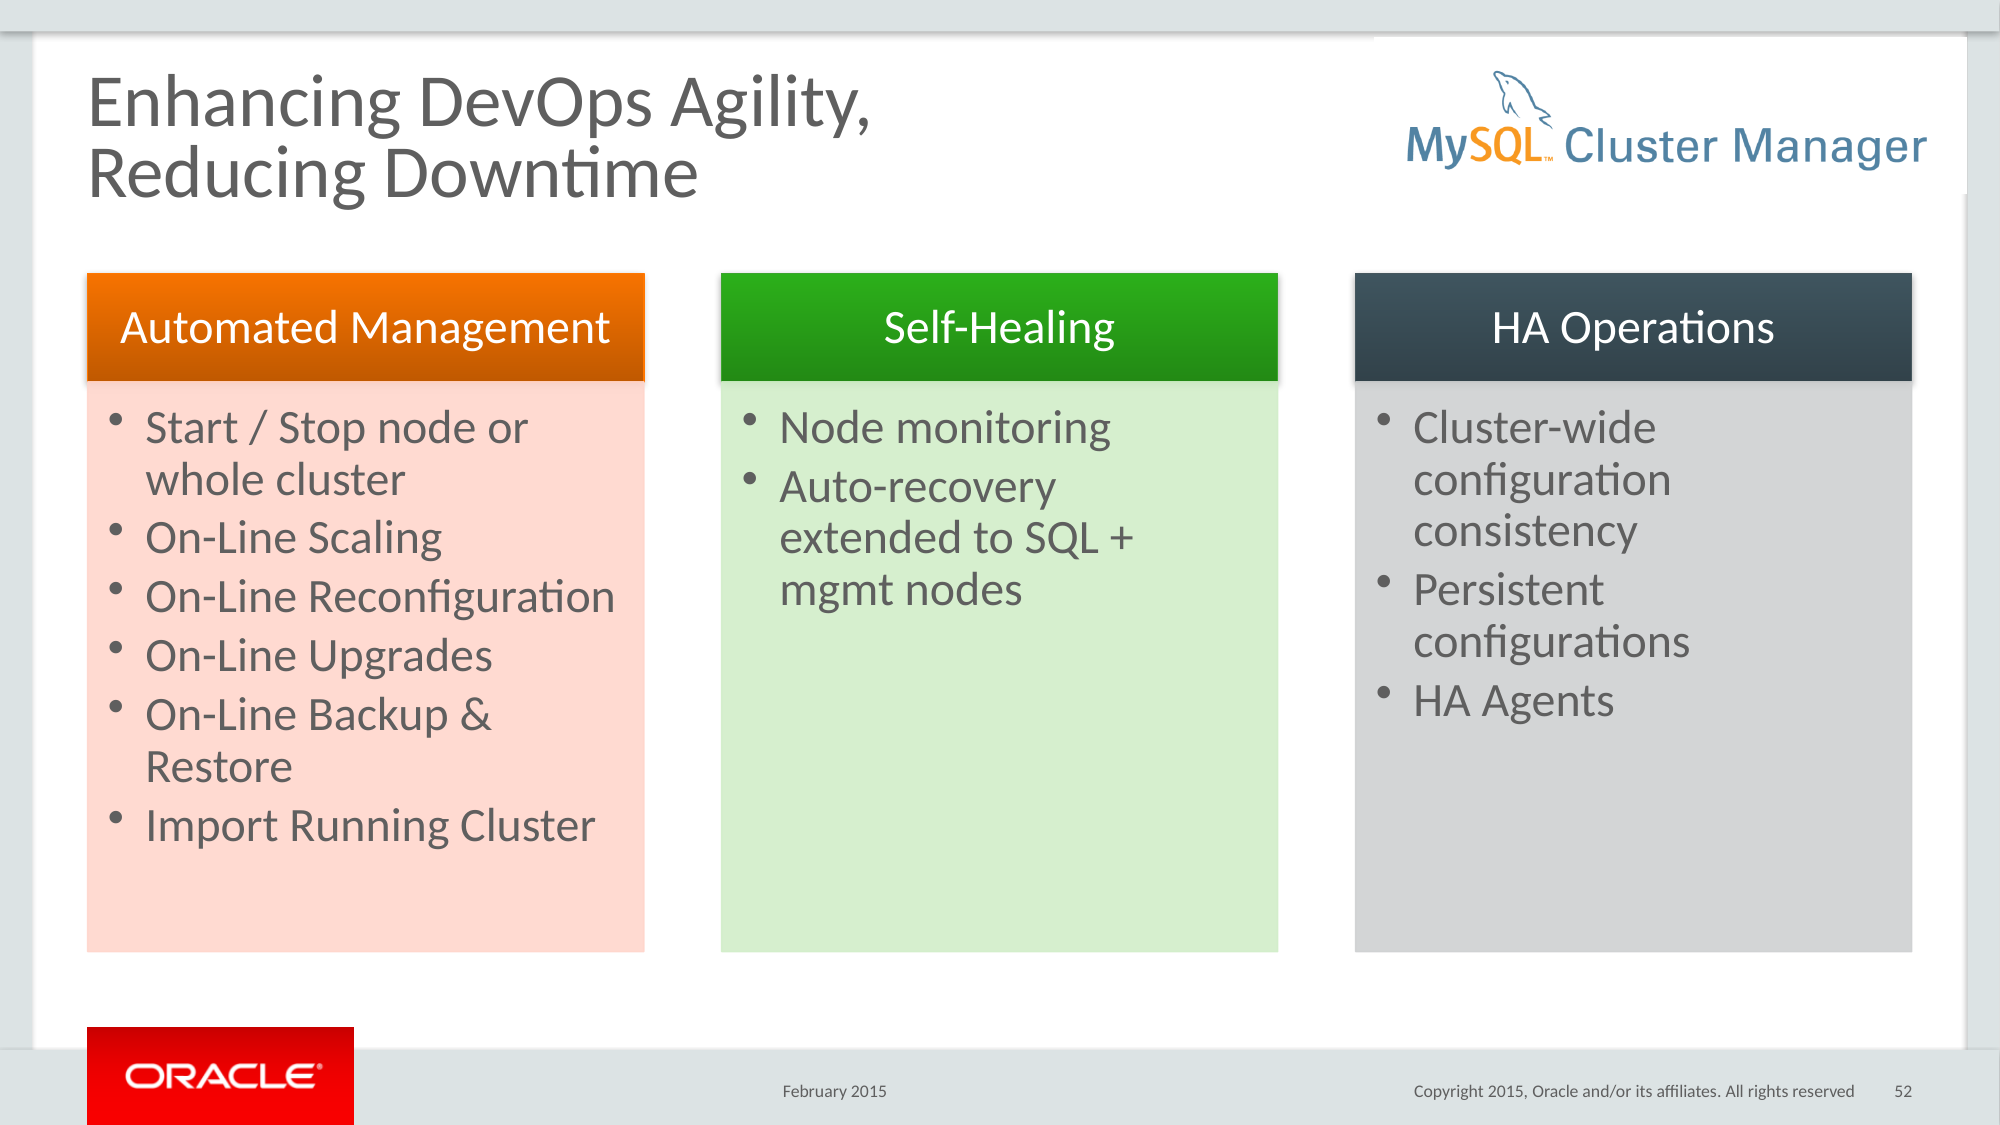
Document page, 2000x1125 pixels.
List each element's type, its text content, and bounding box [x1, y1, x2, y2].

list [86, 249, 1913, 976]
picture [87, 1027, 354, 1125]
picture [1374, 37, 1967, 194]
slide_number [686, 1075, 888, 1106]
footer Copyright 2015, Oracle and/or its affiliates. All rights reserved [1414, 1075, 1849, 1106]
slide_number 52 [1849, 1075, 1913, 1106]
title Enhancing DevOps Agility, Reducing Downtime [87, 66, 1913, 213]
